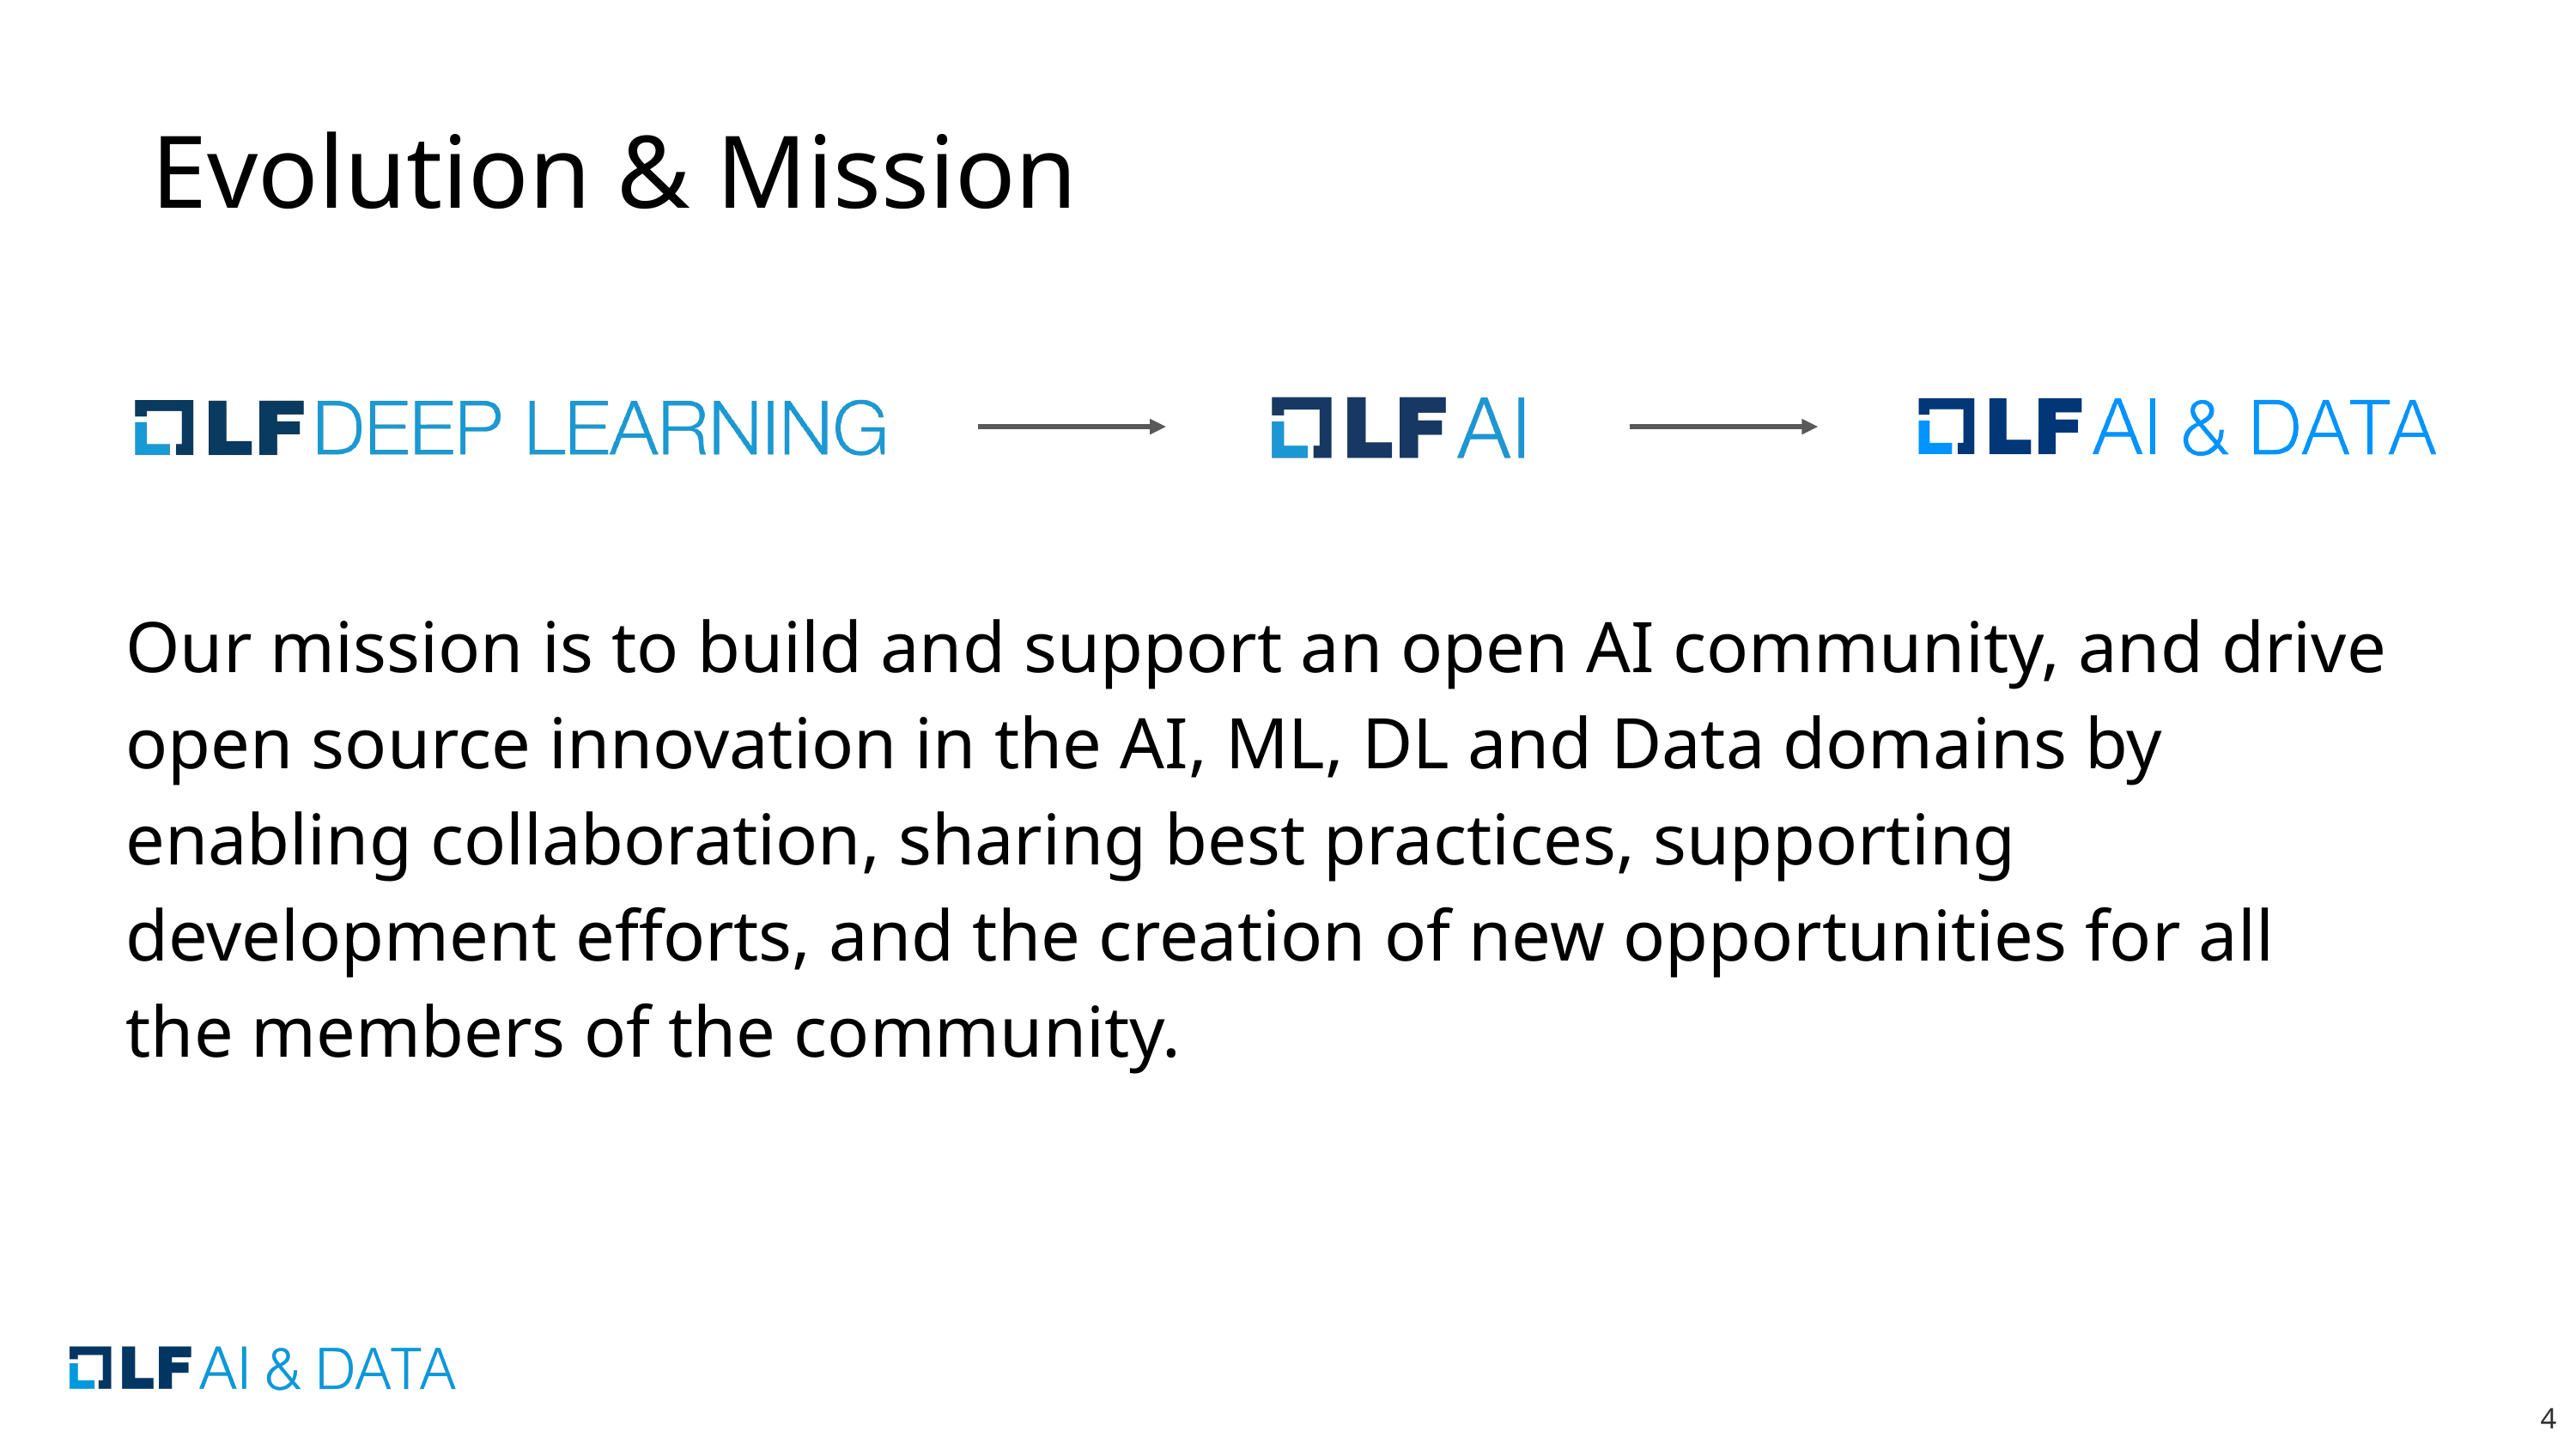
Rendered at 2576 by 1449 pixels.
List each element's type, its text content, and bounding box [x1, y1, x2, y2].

list Our mission is to build and support an open AI community, and drive open source innovation in the AI, ML, DL and Data domains by enabling collaboration, sharing best practices, supporting development efforts, and the creation of new opportunities for all the members of the community. [106, 580, 2417, 1216]
picture [61, 1341, 461, 1397]
slide_number ‹#› [2498, 1391, 2576, 1449]
picture [1907, 390, 2444, 465]
picture [1270, 394, 1525, 461]
title Evolution & Mission [131, 76, 2443, 276]
picture [131, 390, 889, 465]
